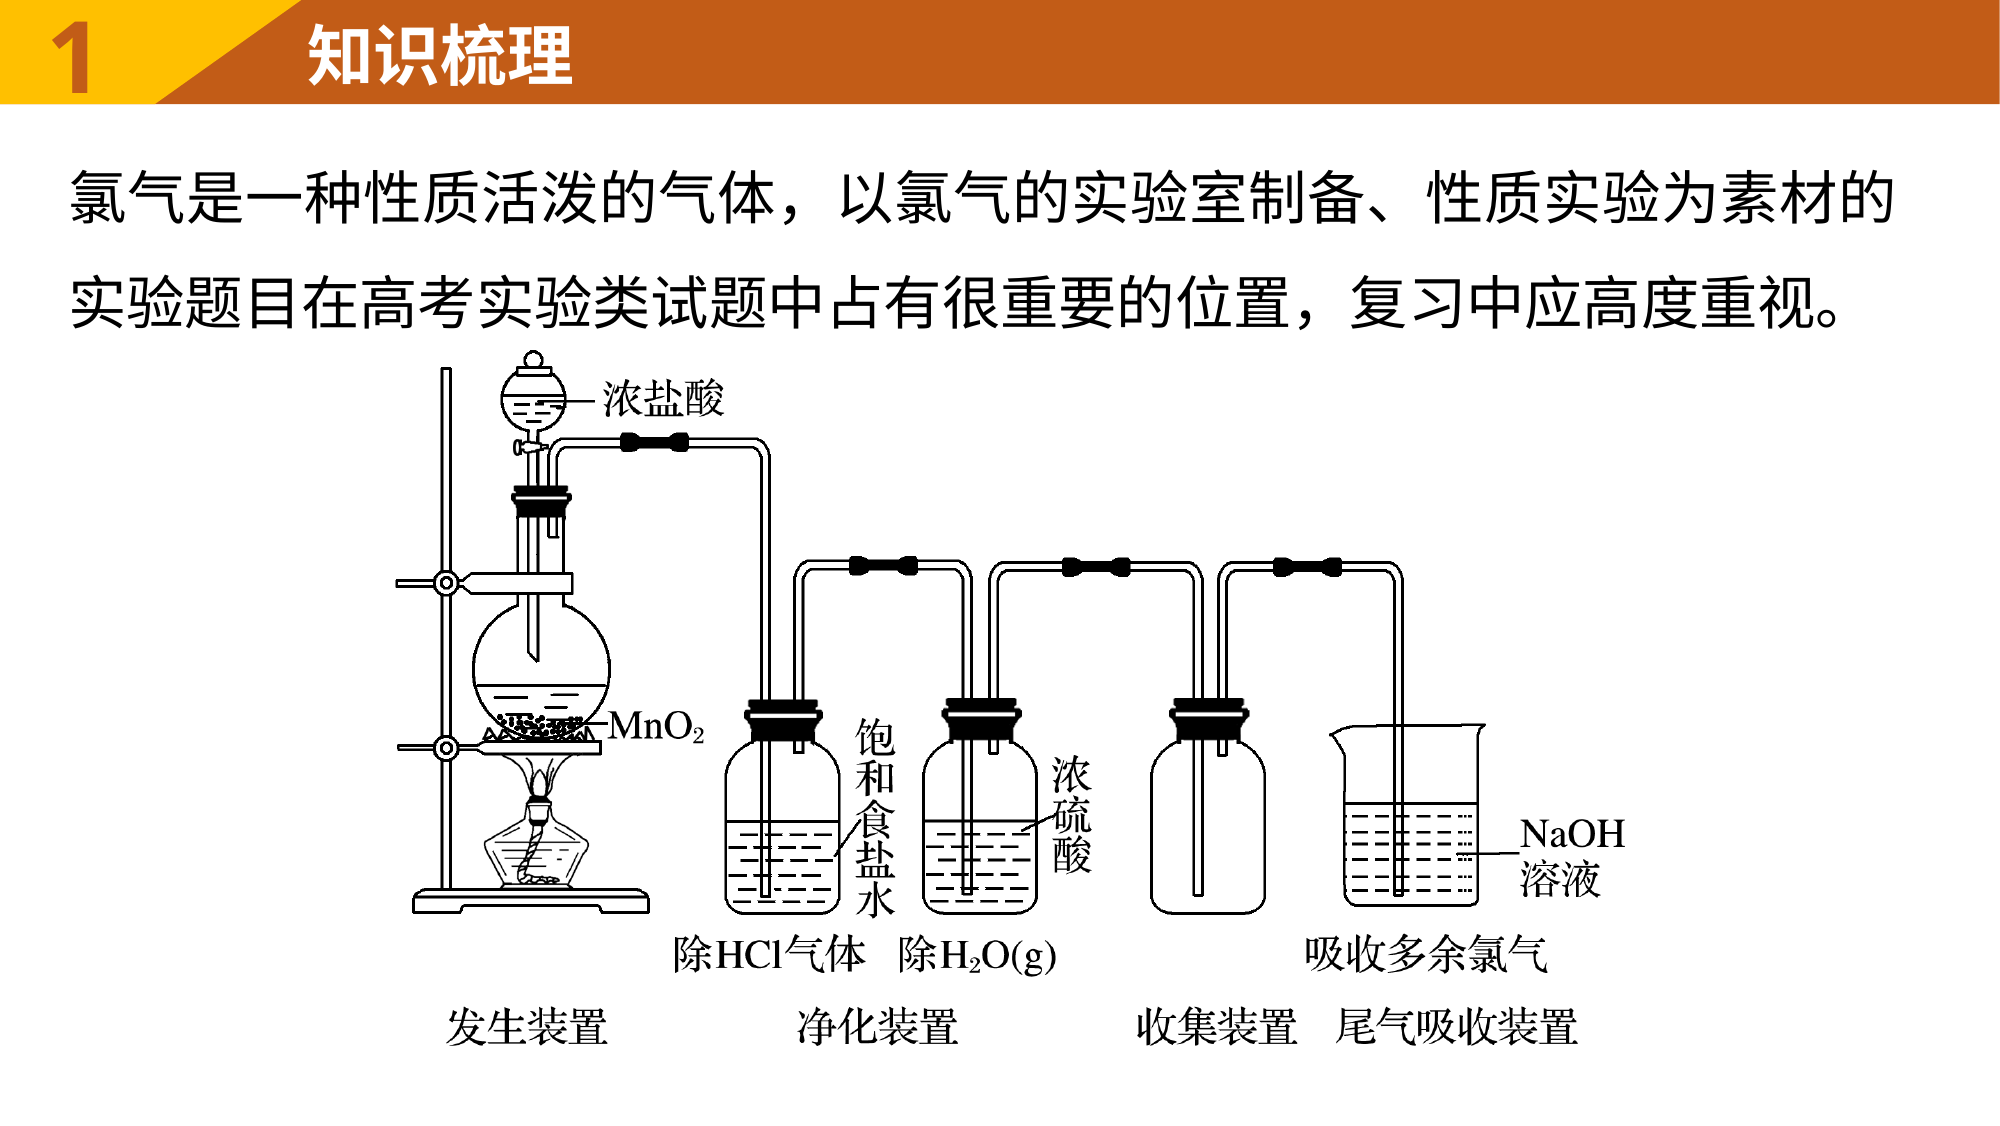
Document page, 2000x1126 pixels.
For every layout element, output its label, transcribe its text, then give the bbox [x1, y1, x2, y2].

picture [386, 336, 1636, 1065]
text_box 氯气是一种性质活泼的气体，以氯气的实验室制备、性质实验为素材的实验题目在高考实验类试题中占有很重要的位置，复习中应高度重视。 [48, 116, 1917, 346]
